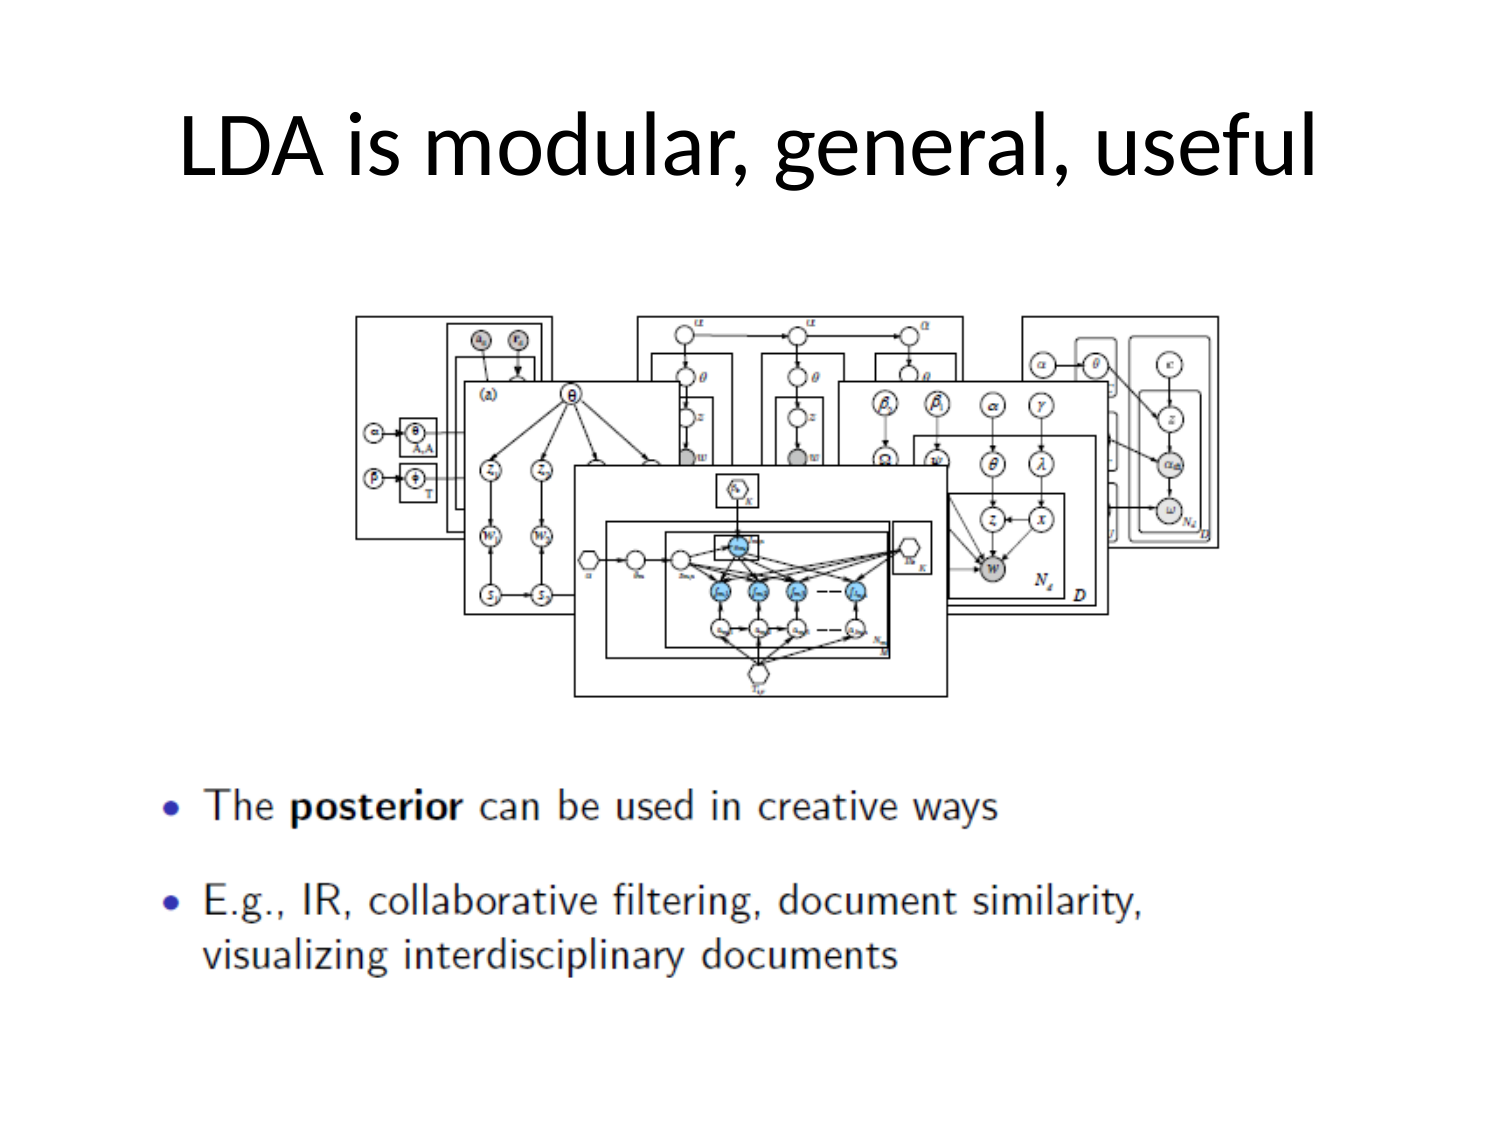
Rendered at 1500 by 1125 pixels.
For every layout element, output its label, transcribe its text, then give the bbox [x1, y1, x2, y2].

title LDA is modular, general, useful [75, 45, 1425, 233]
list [124, 262, 1376, 1055]
